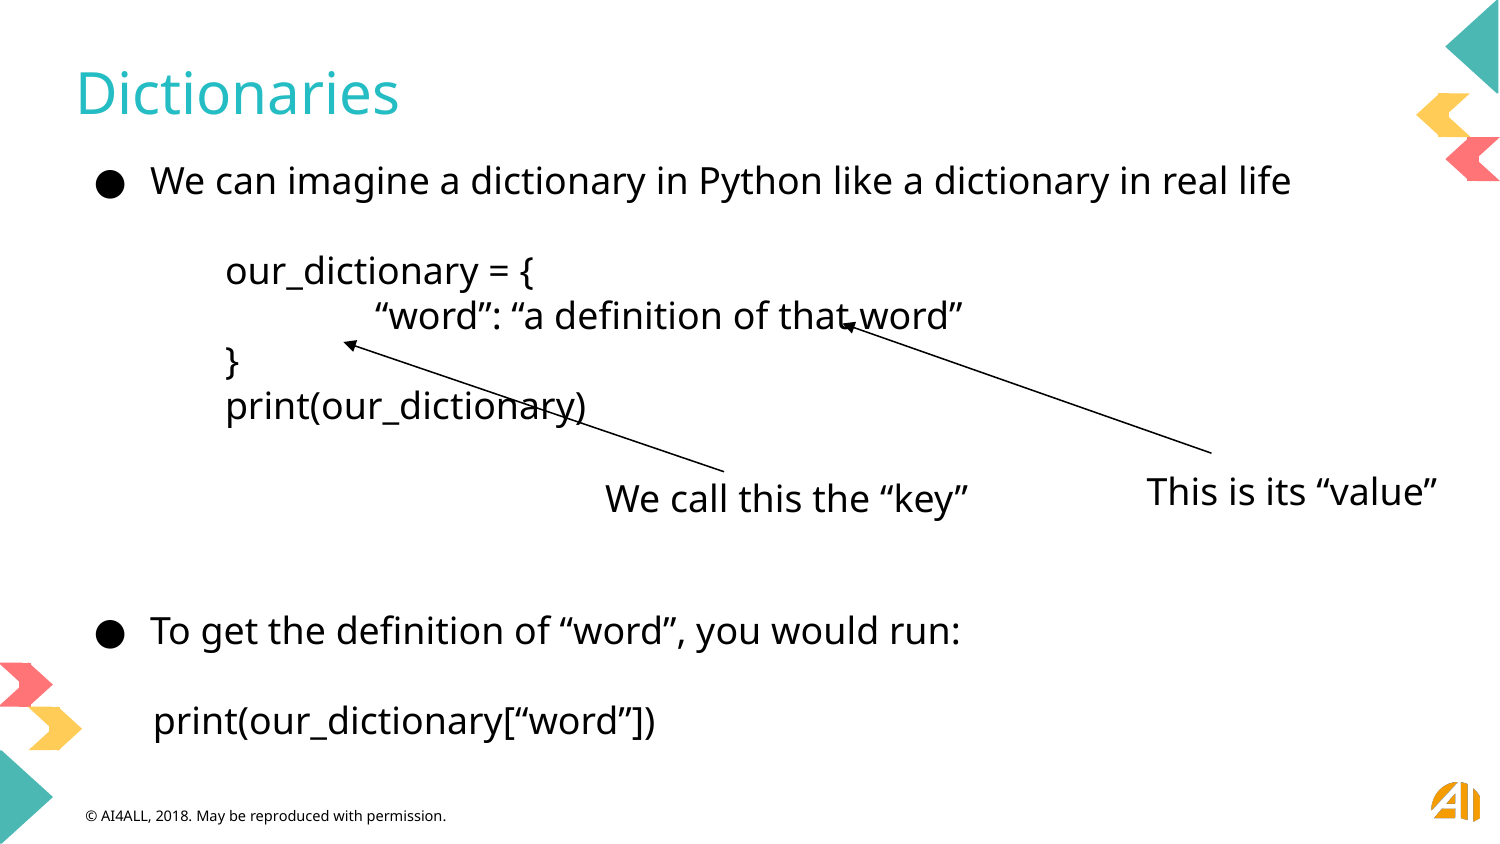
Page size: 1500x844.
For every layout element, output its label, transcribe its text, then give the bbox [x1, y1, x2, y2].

text_box This is its “value” [1131, 453, 1480, 514]
text_box We call this the “key” [590, 460, 1015, 531]
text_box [343, 341, 725, 472]
list We can imagine a dictionary in Python like a dictionary in real life our_dictionary = { “word”: “a definition of that word” } print(our_dictionary) To get the definition of “word”, you would run: print(our_dictionary[“word”]) [75, 157, 1385, 707]
title Dictionaries [75, 56, 1296, 117]
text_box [842, 323, 1212, 454]
picture [1431, 782, 1480, 822]
